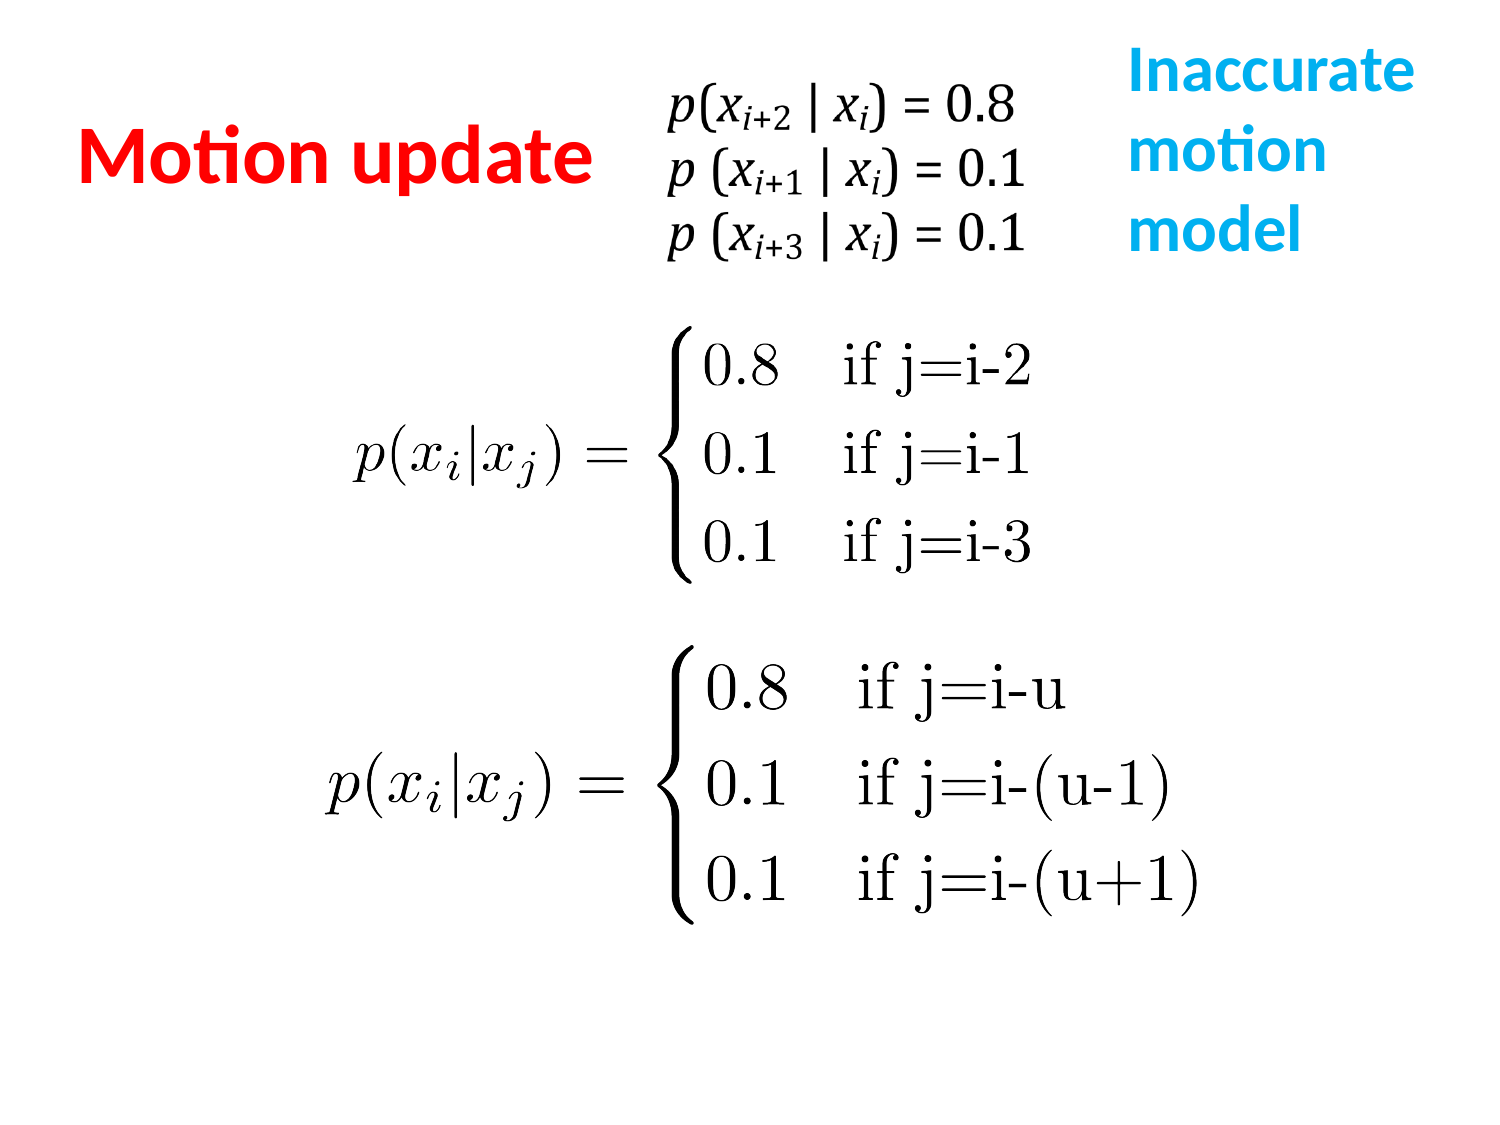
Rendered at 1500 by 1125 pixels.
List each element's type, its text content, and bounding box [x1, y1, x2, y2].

picture [662, 77, 1027, 265]
picture [352, 325, 1031, 585]
text_box Motion update [61, 92, 618, 208]
picture [324, 644, 1197, 926]
text_box Inaccurate motion model [1112, 17, 1436, 272]
